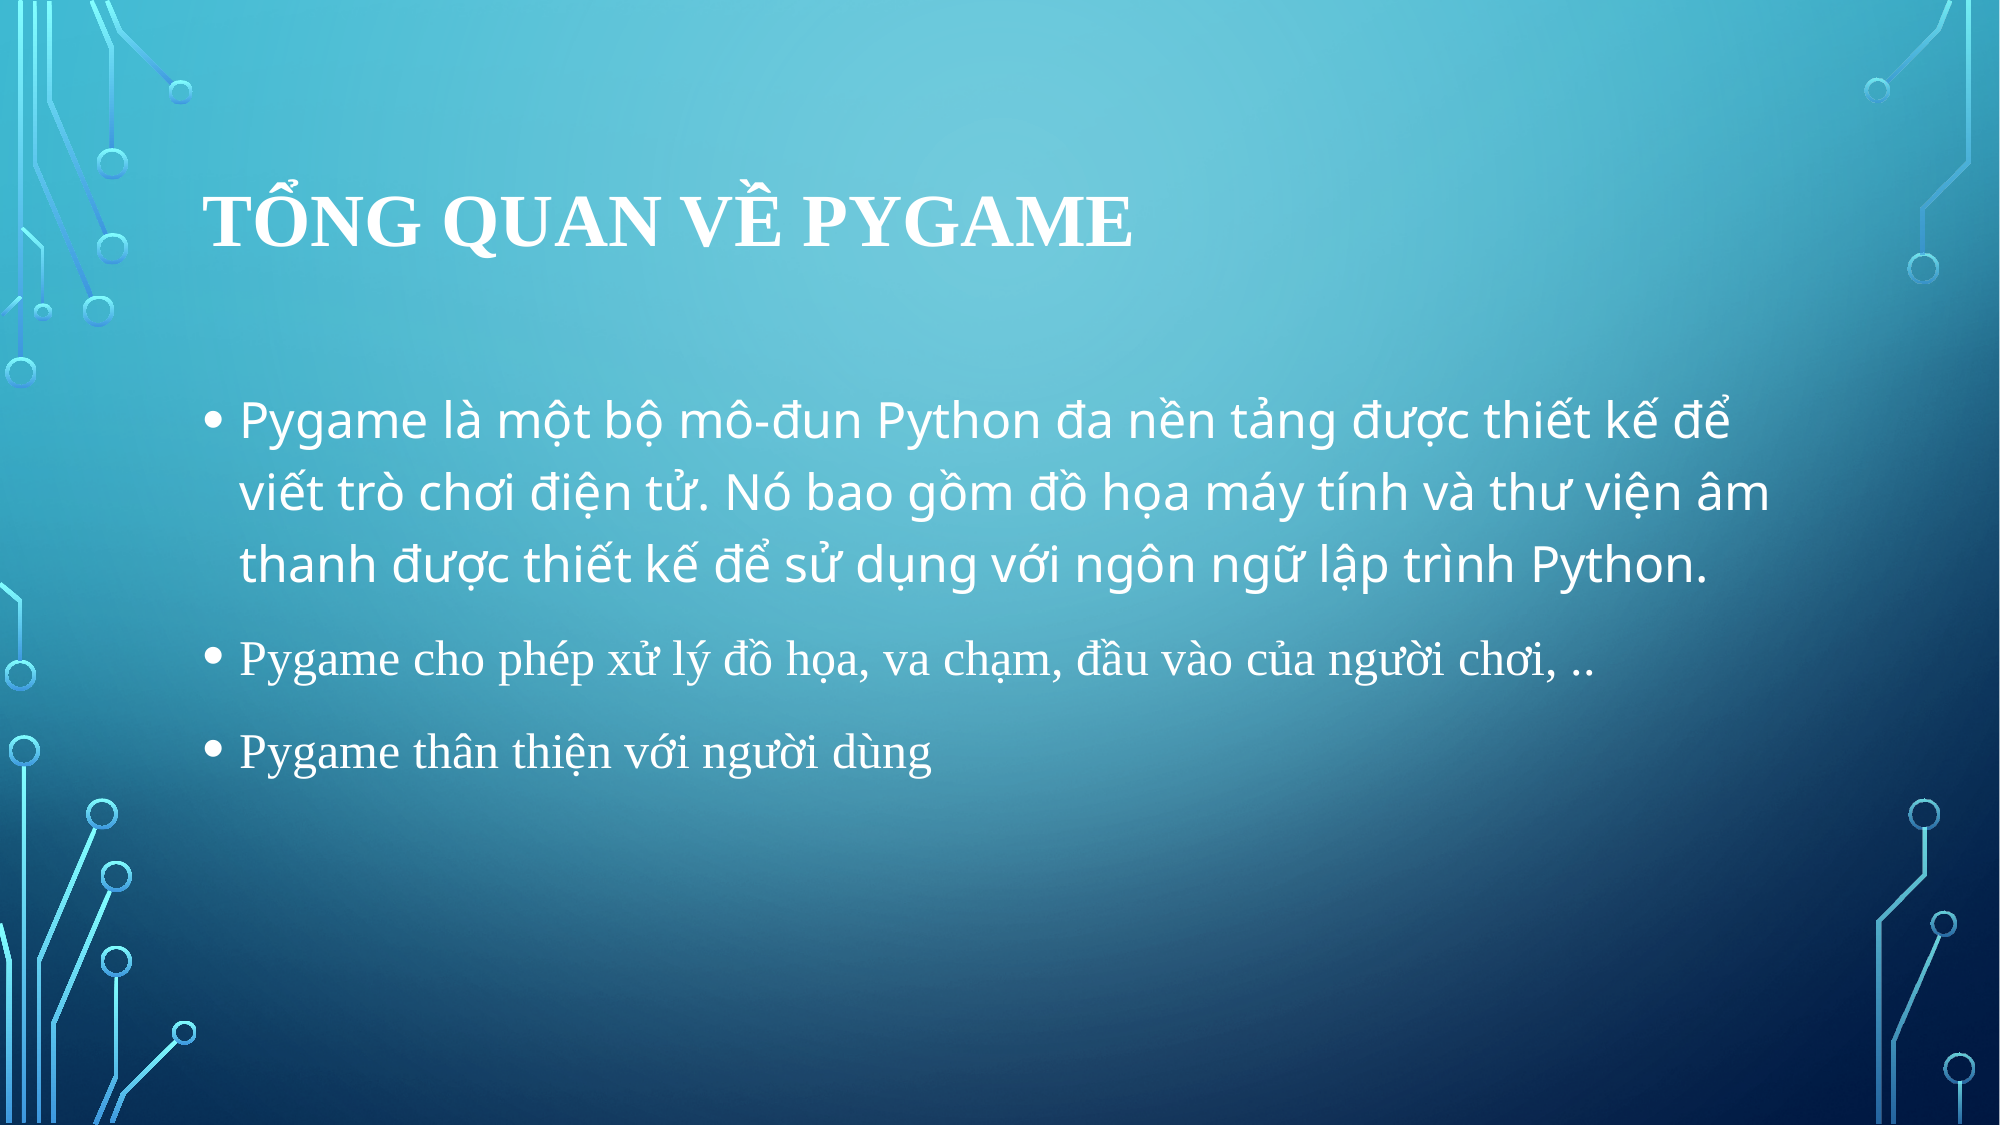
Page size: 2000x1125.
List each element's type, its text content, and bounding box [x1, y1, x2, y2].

list Pygame là một bộ mô-đun Python đa nền tảng được thiết kế để viết trò chơi điện tử. Nó bao gồm đồ họa máy tính và thư viện âm thanh được thiết kế để sử dụng với ngôn ngữ lập trình Python. Pygame cho phép xử lý đồ họa, va chạm, đầu vào của người chơi, .. Pygame thân thiện với người dùng [187, 369, 1812, 950]
title Tổng quan về Pygame [187, 101, 1812, 344]
